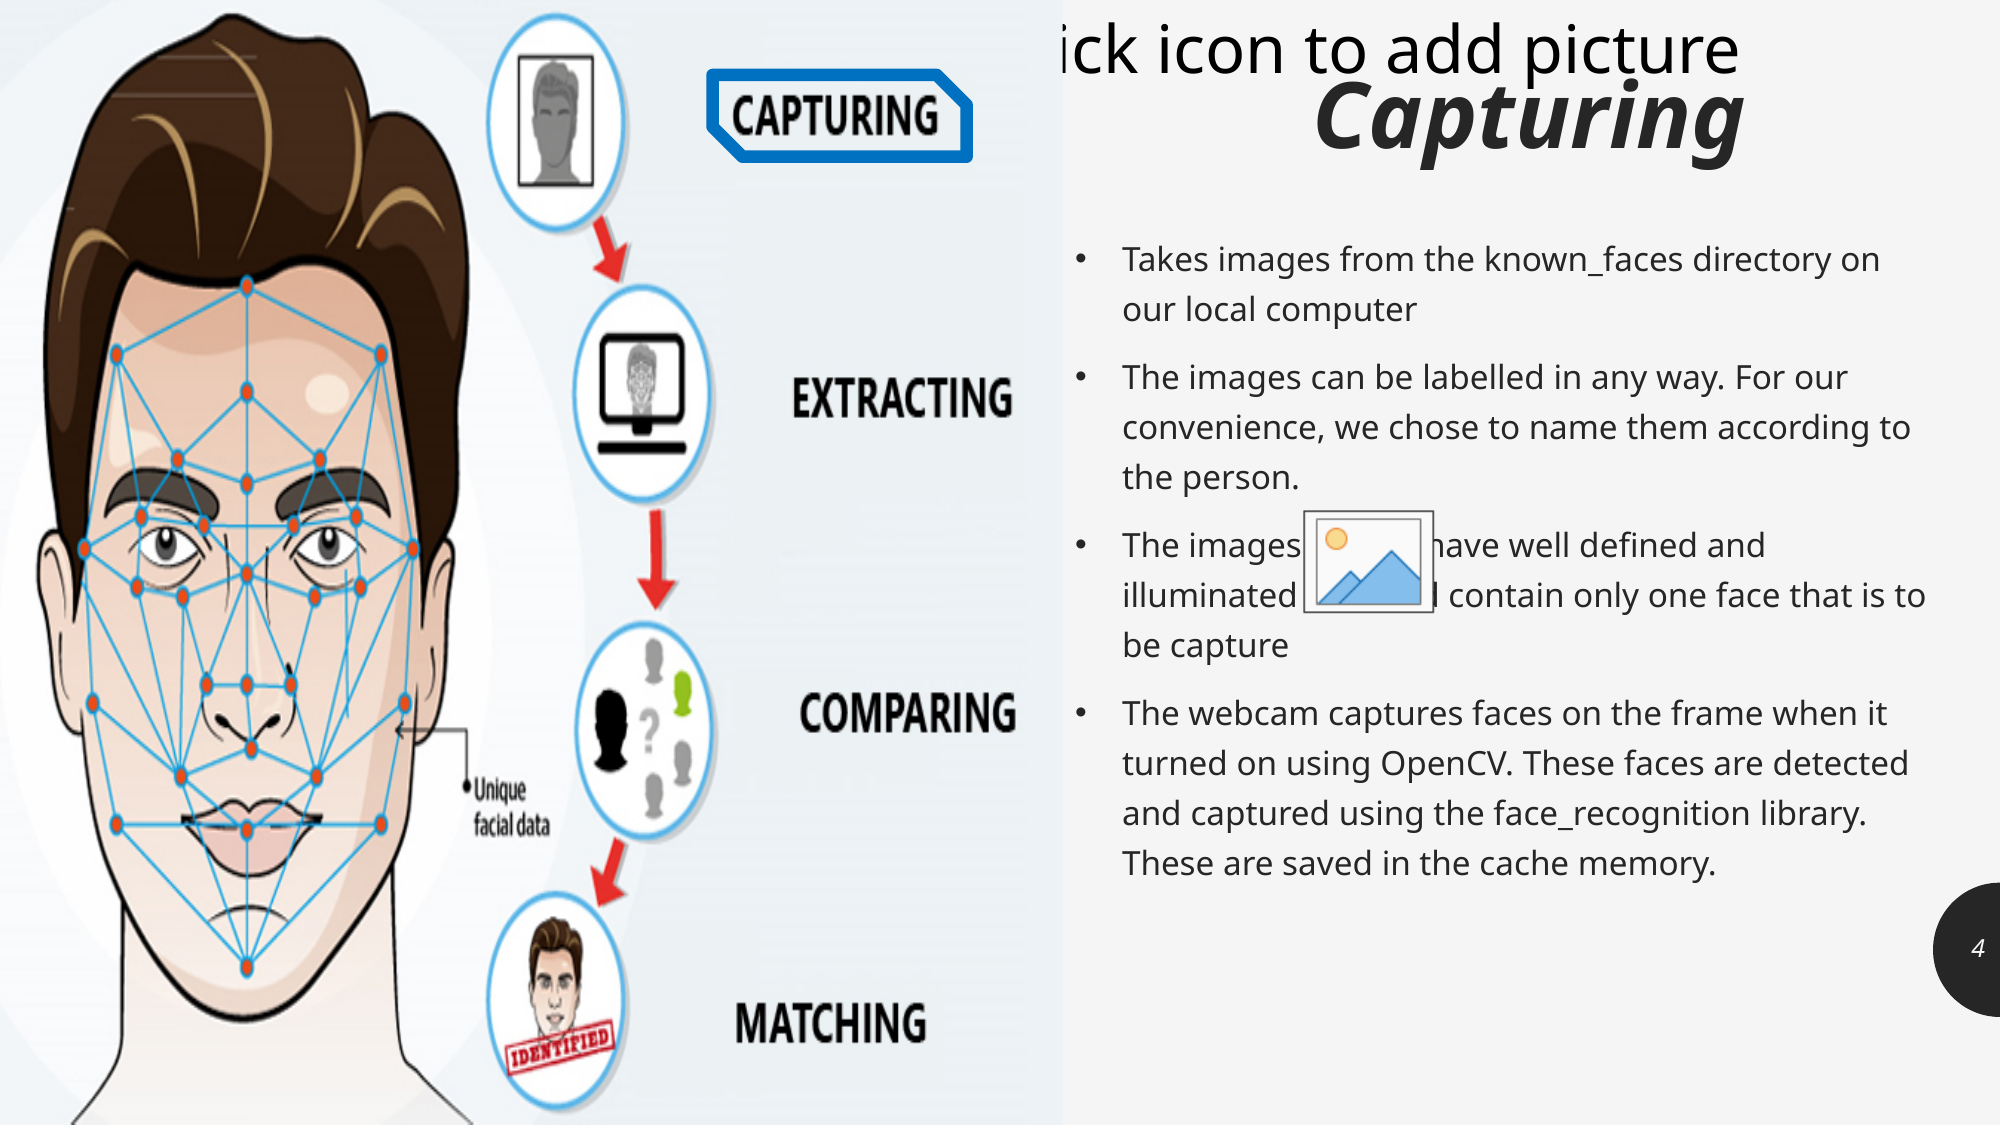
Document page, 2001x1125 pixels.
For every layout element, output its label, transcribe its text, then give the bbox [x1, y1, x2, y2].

picture [0, 0, 1875, 1125]
slide_number 4 [1933, 919, 2000, 980]
list Takes images from the known_faces directory on our local computer The images can be labelled in any way. For our convenience, we chose to name them according to the person. The images should have well defined and illuminated face and contain only one face that is to be capture The webcam captures faces on the frame when it turned on using OpenCV. These faces are detected and captured using the face_recognition library. These are saved in the cache memory. [1875, 220, 1950, 1013]
